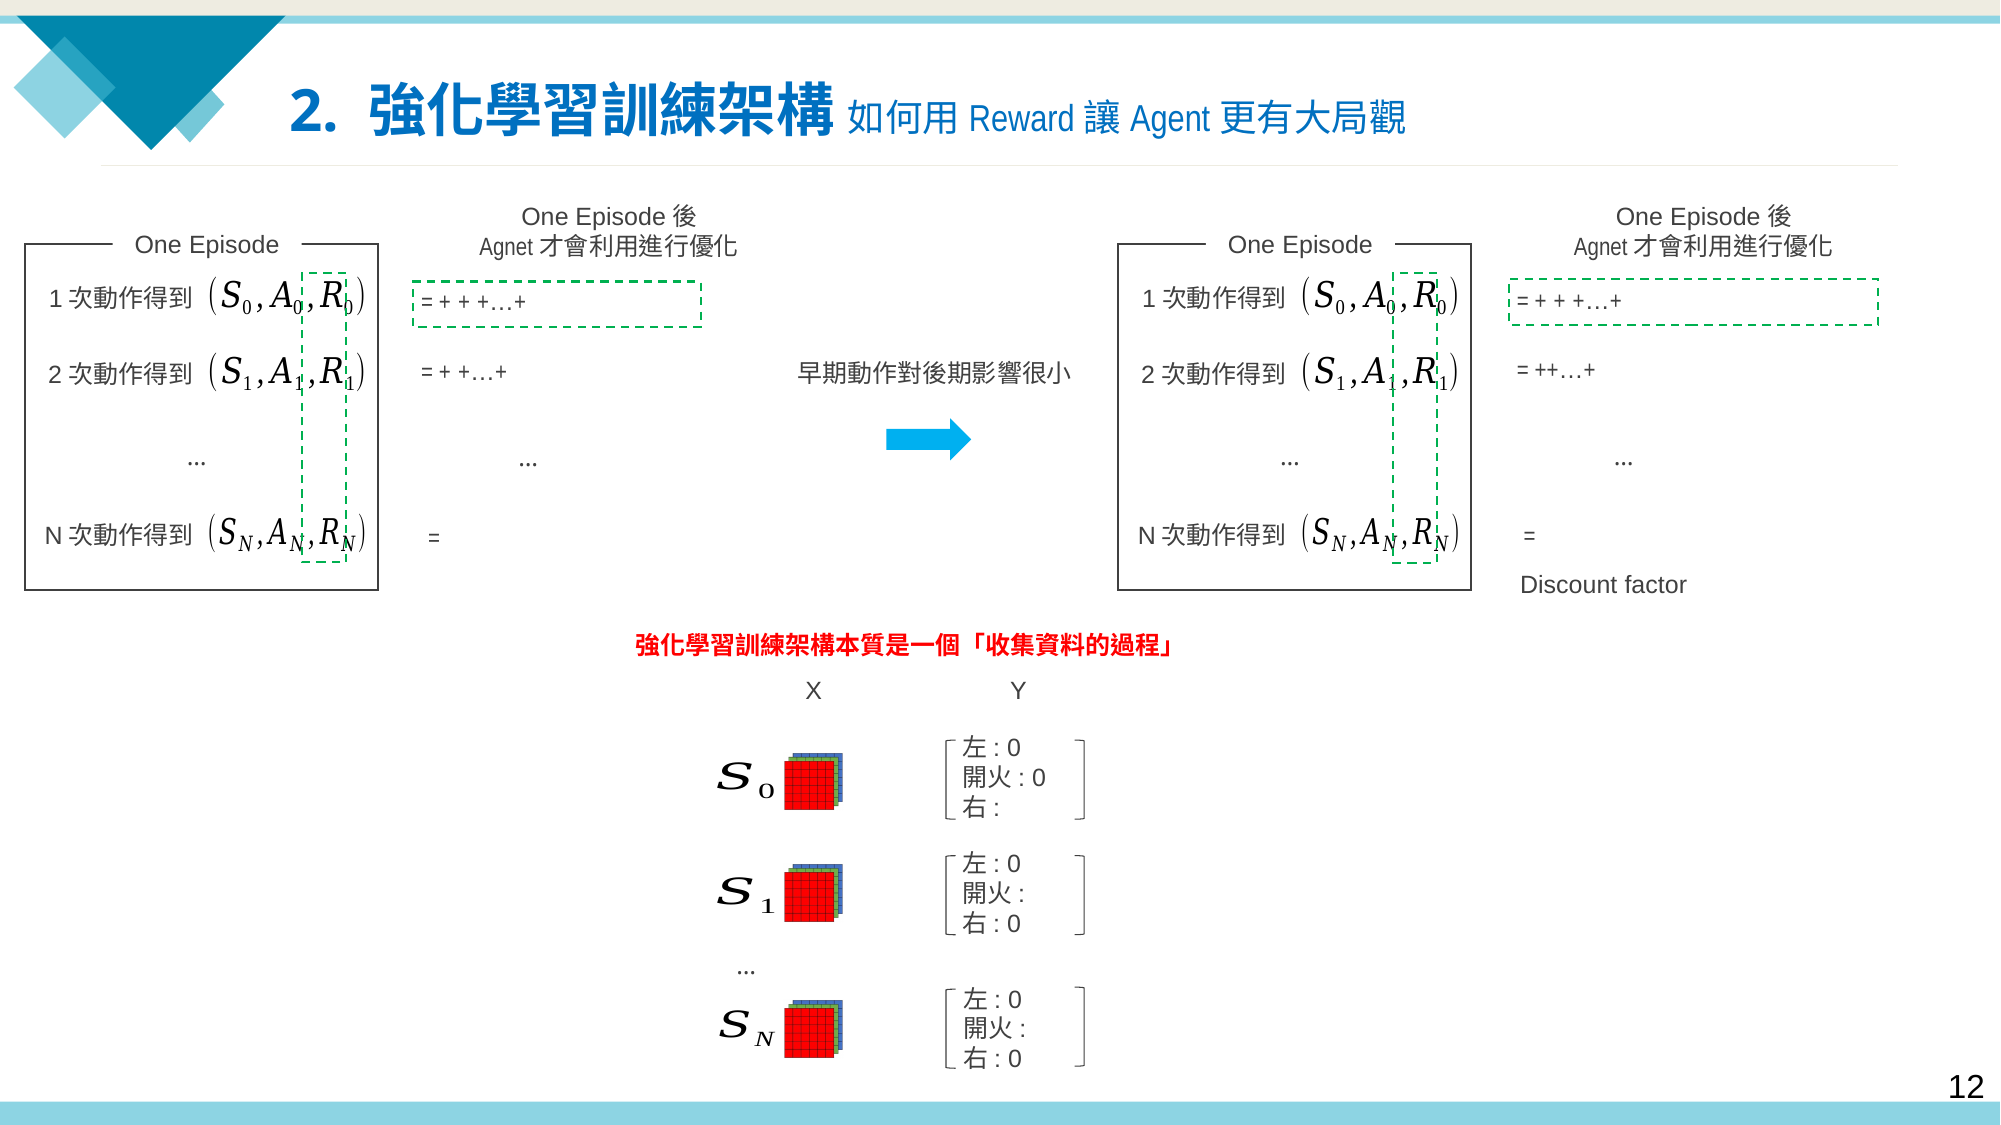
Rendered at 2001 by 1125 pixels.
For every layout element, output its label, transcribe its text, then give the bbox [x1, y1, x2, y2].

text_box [24, 192, 831, 591]
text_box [780, 193, 1957, 608]
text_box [590, 622, 1230, 1082]
text_box 2. 強化學習訓練架構 如何用Reward讓Agent更有大局觀 [274, 31, 1794, 151]
